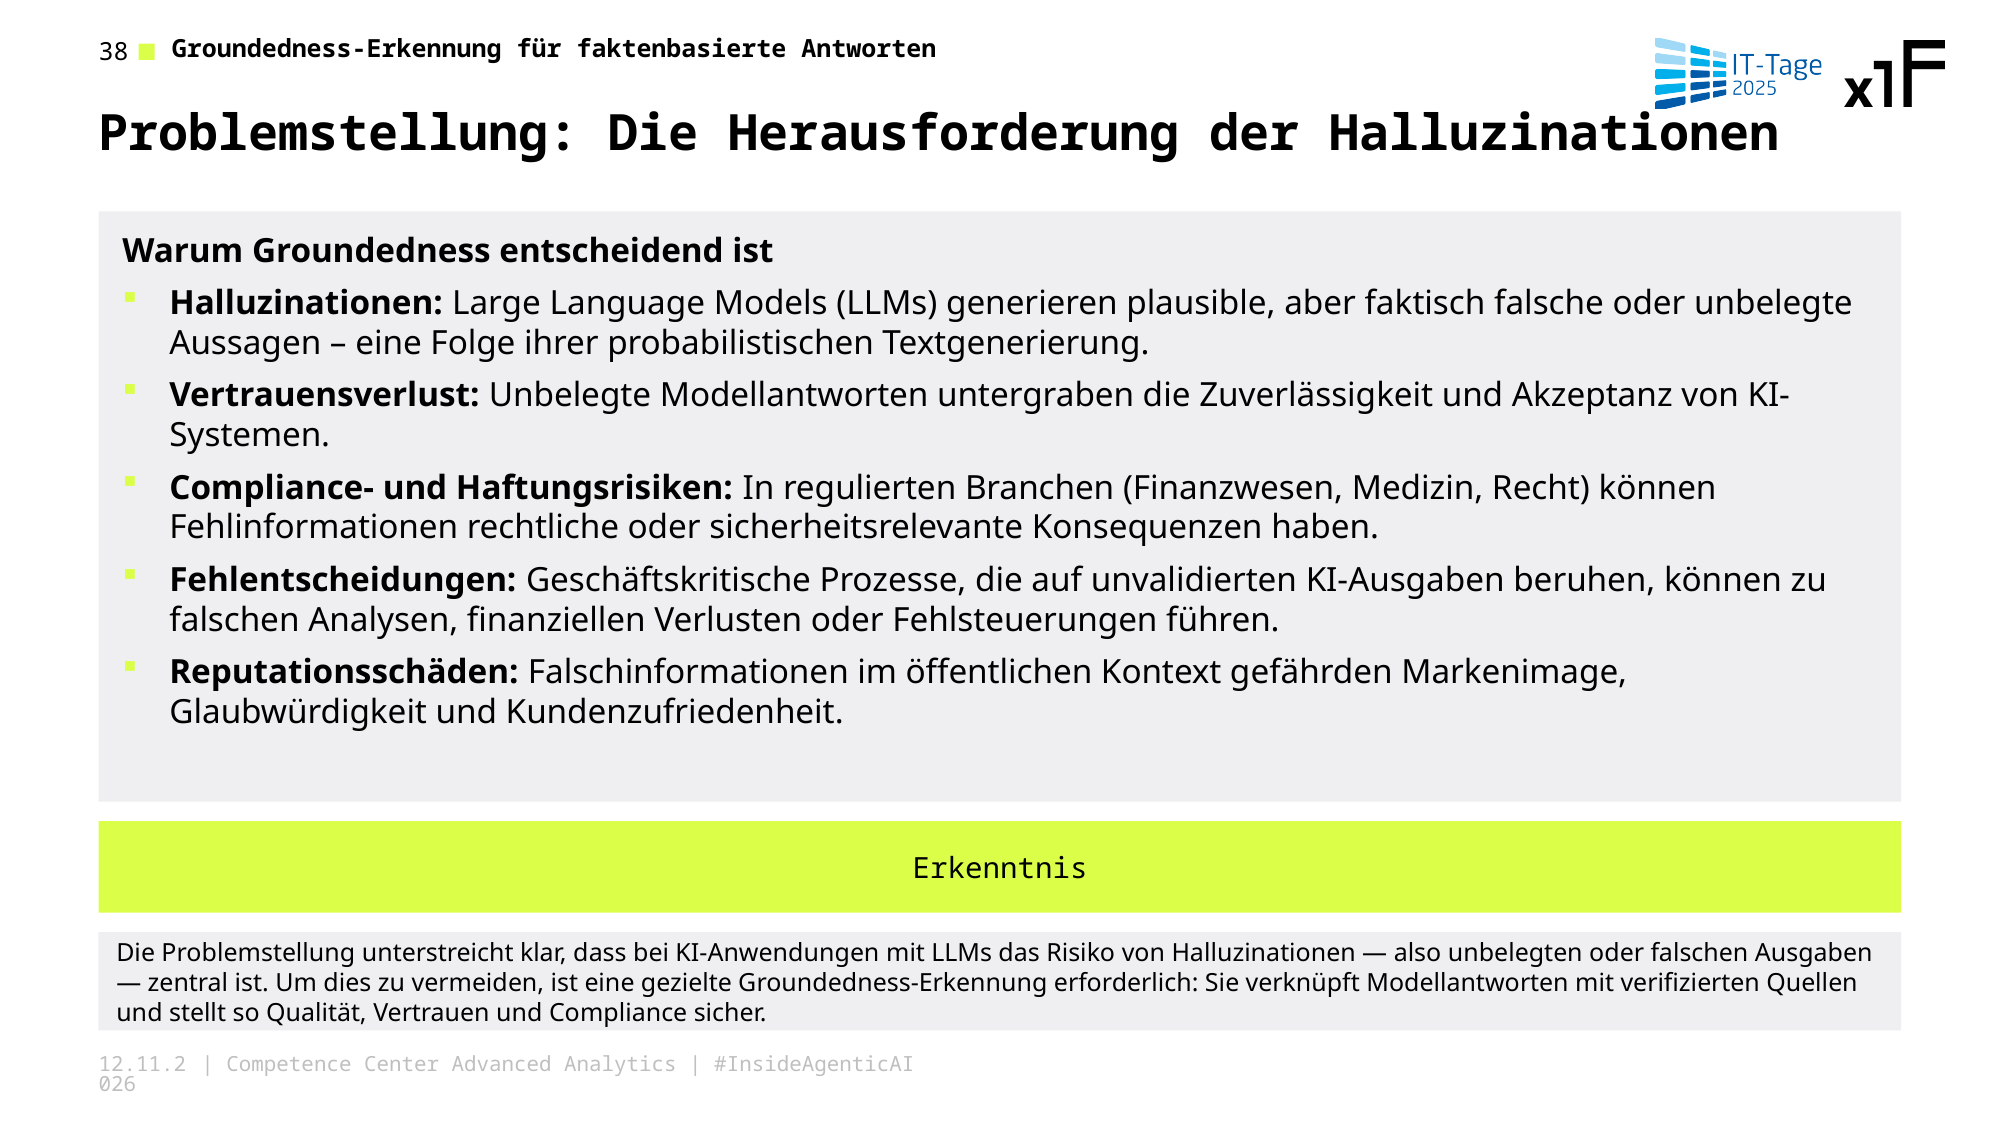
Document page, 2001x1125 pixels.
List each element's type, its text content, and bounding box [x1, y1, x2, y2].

text_box Erkenntnis [98, 821, 1902, 913]
list Warum Groundedness entscheidend ist Halluzinationen: Large Language Models (LLMs) generieren plausible, aber faktisch falsche oder unbelegte Aussagen – eine Folge ihrer probabilistischen Textgenerierung. Vertrauensverlust: Unbelegte Modellantworten untergraben die Zuverlässigkeit und Akzeptanz von KI-Systemen. Compliance- und Haftungsrisiken: In regulierten Branchen (Finanzwesen, Medizin, Recht) können Fehlinformationen rechtliche oder sicherheitsrelevante Konsequenzen haben. Fehlentscheidungen: Geschäftskritische Prozesse, die auf unvalidierten KI-Ausgaben beruhen, können zu falschen Analysen, finanziellen Verlusten oder Fehlsteuerungen führen. Reputationsschäden: Falschinformationen im öffentlichen Kontext gefährden Markenimage, Glaubwürdigkeit und Kundenzufriedenheit. [98, 210, 1902, 803]
list Groundedness-Erkennung für faktenbasierte Antworten [176, 21, 1812, 74]
text_box Die Problemstellung unterstreicht klar, dass bei KI-Anwendungen mit LLMs das Risiko von Halluzinationen — also unbelegten oder falschen Ausgaben — zentral ist. Um dies zu vermeiden, ist eine gezielte Groundedness-Erkennung erforderlich: Sie verknüpft Modellantworten mit verifizierten Quellen und stellt so Qualität, Vertrauen und Compliance sicher. [98, 932, 1902, 1031]
picture [1654, 38, 1822, 110]
list Problemstellung: Die Herausforderung der Halluzinationen [98, 94, 1812, 173]
text_box 38 [98, 21, 176, 82]
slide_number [98, 1042, 194, 1103]
picture [1844, 40, 1945, 107]
footer | Competence Center Advanced Analytics | #InsideAgenticAI [201, 1042, 1902, 1103]
